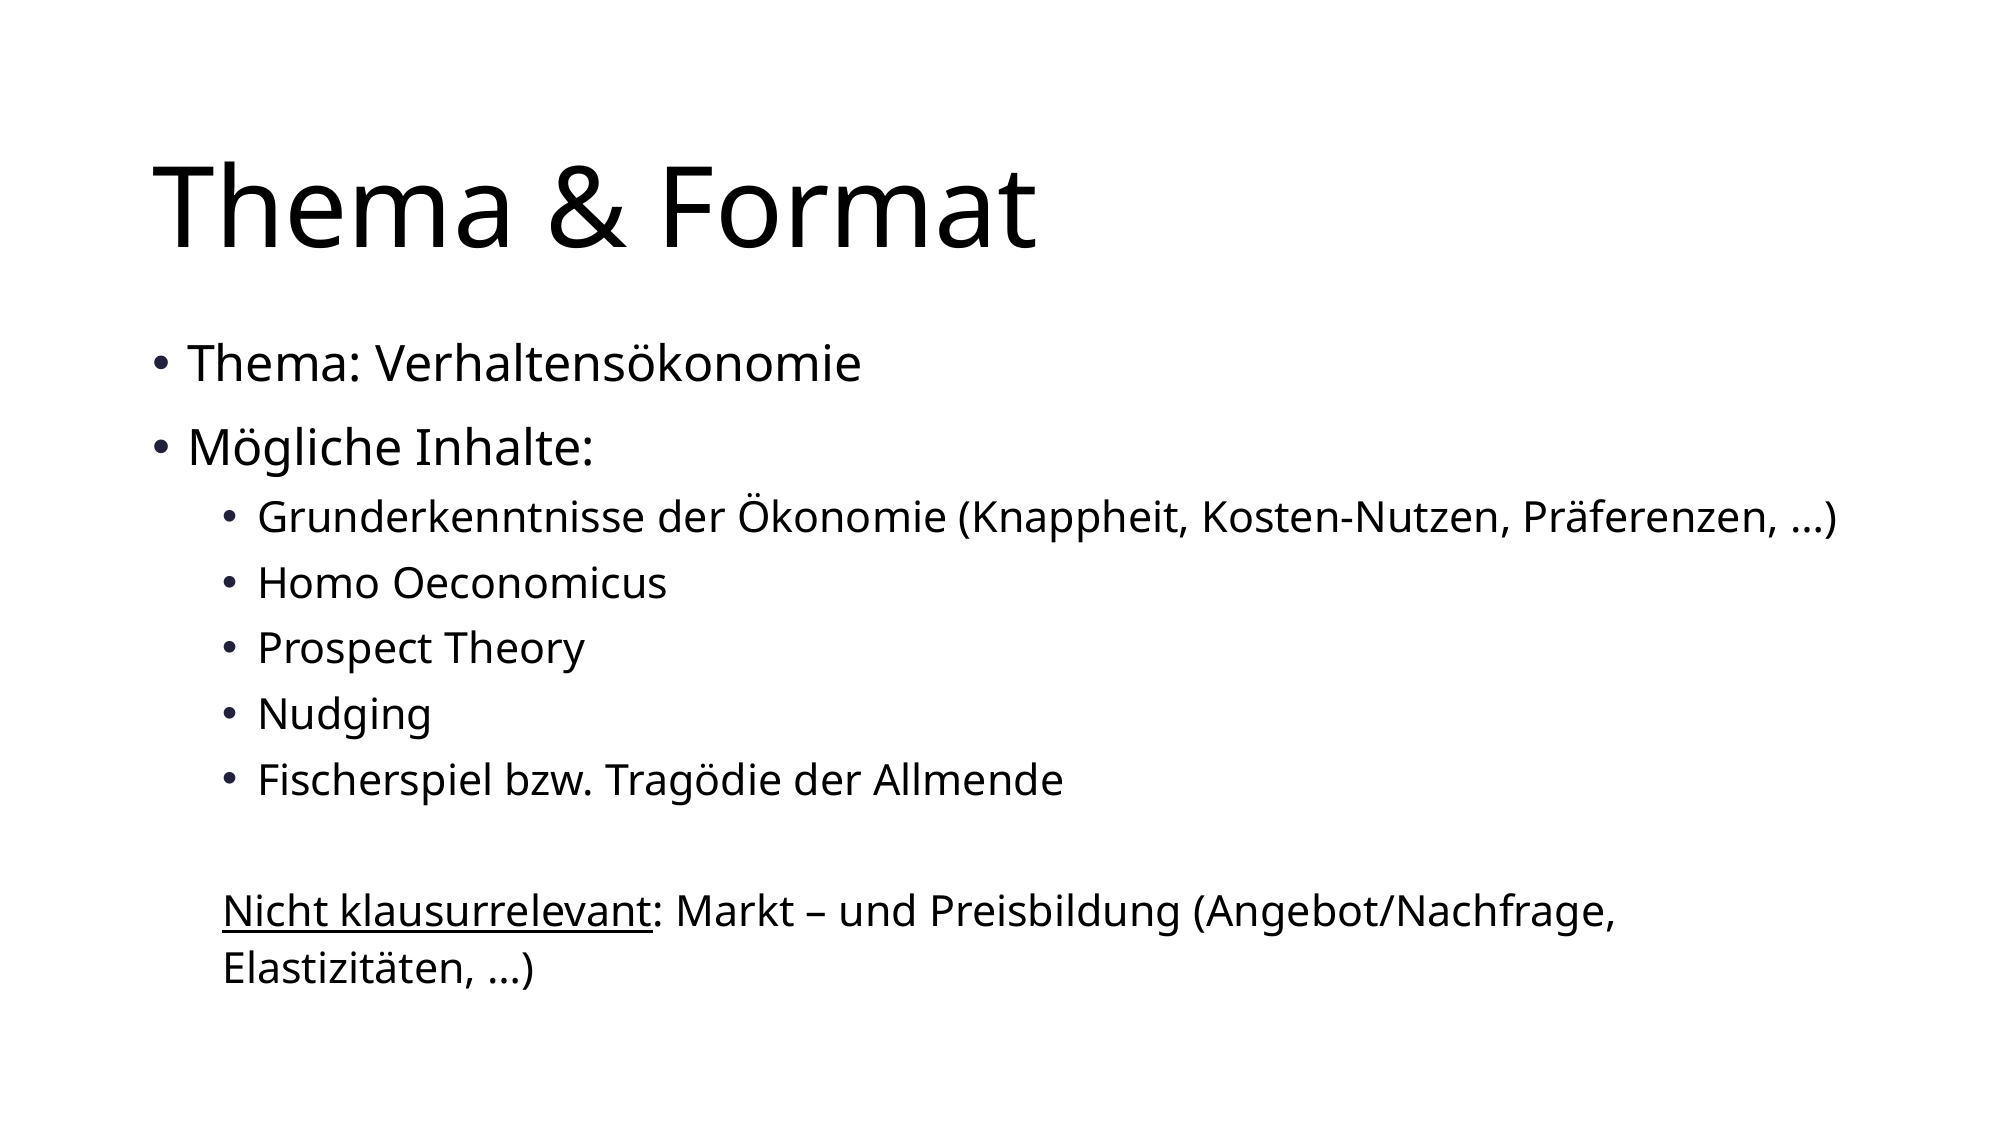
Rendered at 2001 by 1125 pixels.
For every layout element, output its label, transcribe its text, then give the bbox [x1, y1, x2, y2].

list Thema: Verhaltensökonomie Mögliche Inhalte: Grunderkenntnisse der Ökonomie (Knappheit, Kosten-Nutzen, Präferenzen, …) Homo Oeconomicus Prospect Theory Nudging Fischerspiel bzw. Tragödie der Allmende Nicht klausurrelevant: Markt – und Preisbildung (Angebot/Nachfrage, Elastizitäten, …) [137, 318, 1863, 1014]
title Thema & Format [137, 59, 1863, 278]
